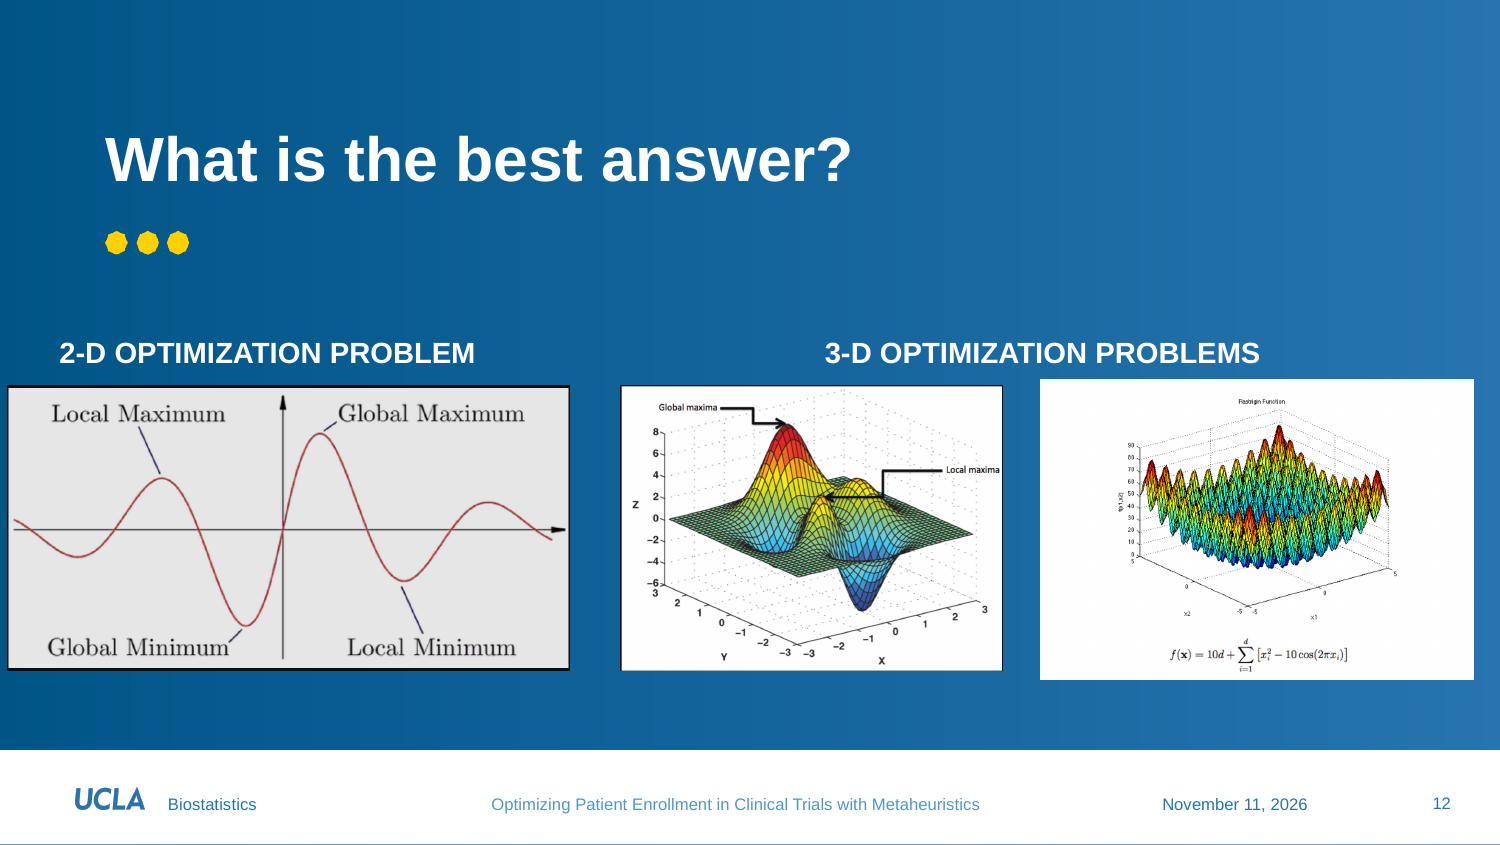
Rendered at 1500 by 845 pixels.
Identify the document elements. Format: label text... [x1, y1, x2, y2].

list 2-D Optimization Problem [0, 338, 570, 371]
picture [1040, 379, 1474, 680]
picture [105, 230, 189, 255]
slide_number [1097, 791, 1323, 816]
slide_number 12 [1334, 791, 1466, 815]
picture [620, 385, 1003, 671]
picture [75, 787, 145, 810]
title What is the best answer? [90, 120, 1291, 204]
list 3-D Optimization problemS [749, 338, 1335, 371]
picture [7, 385, 570, 671]
